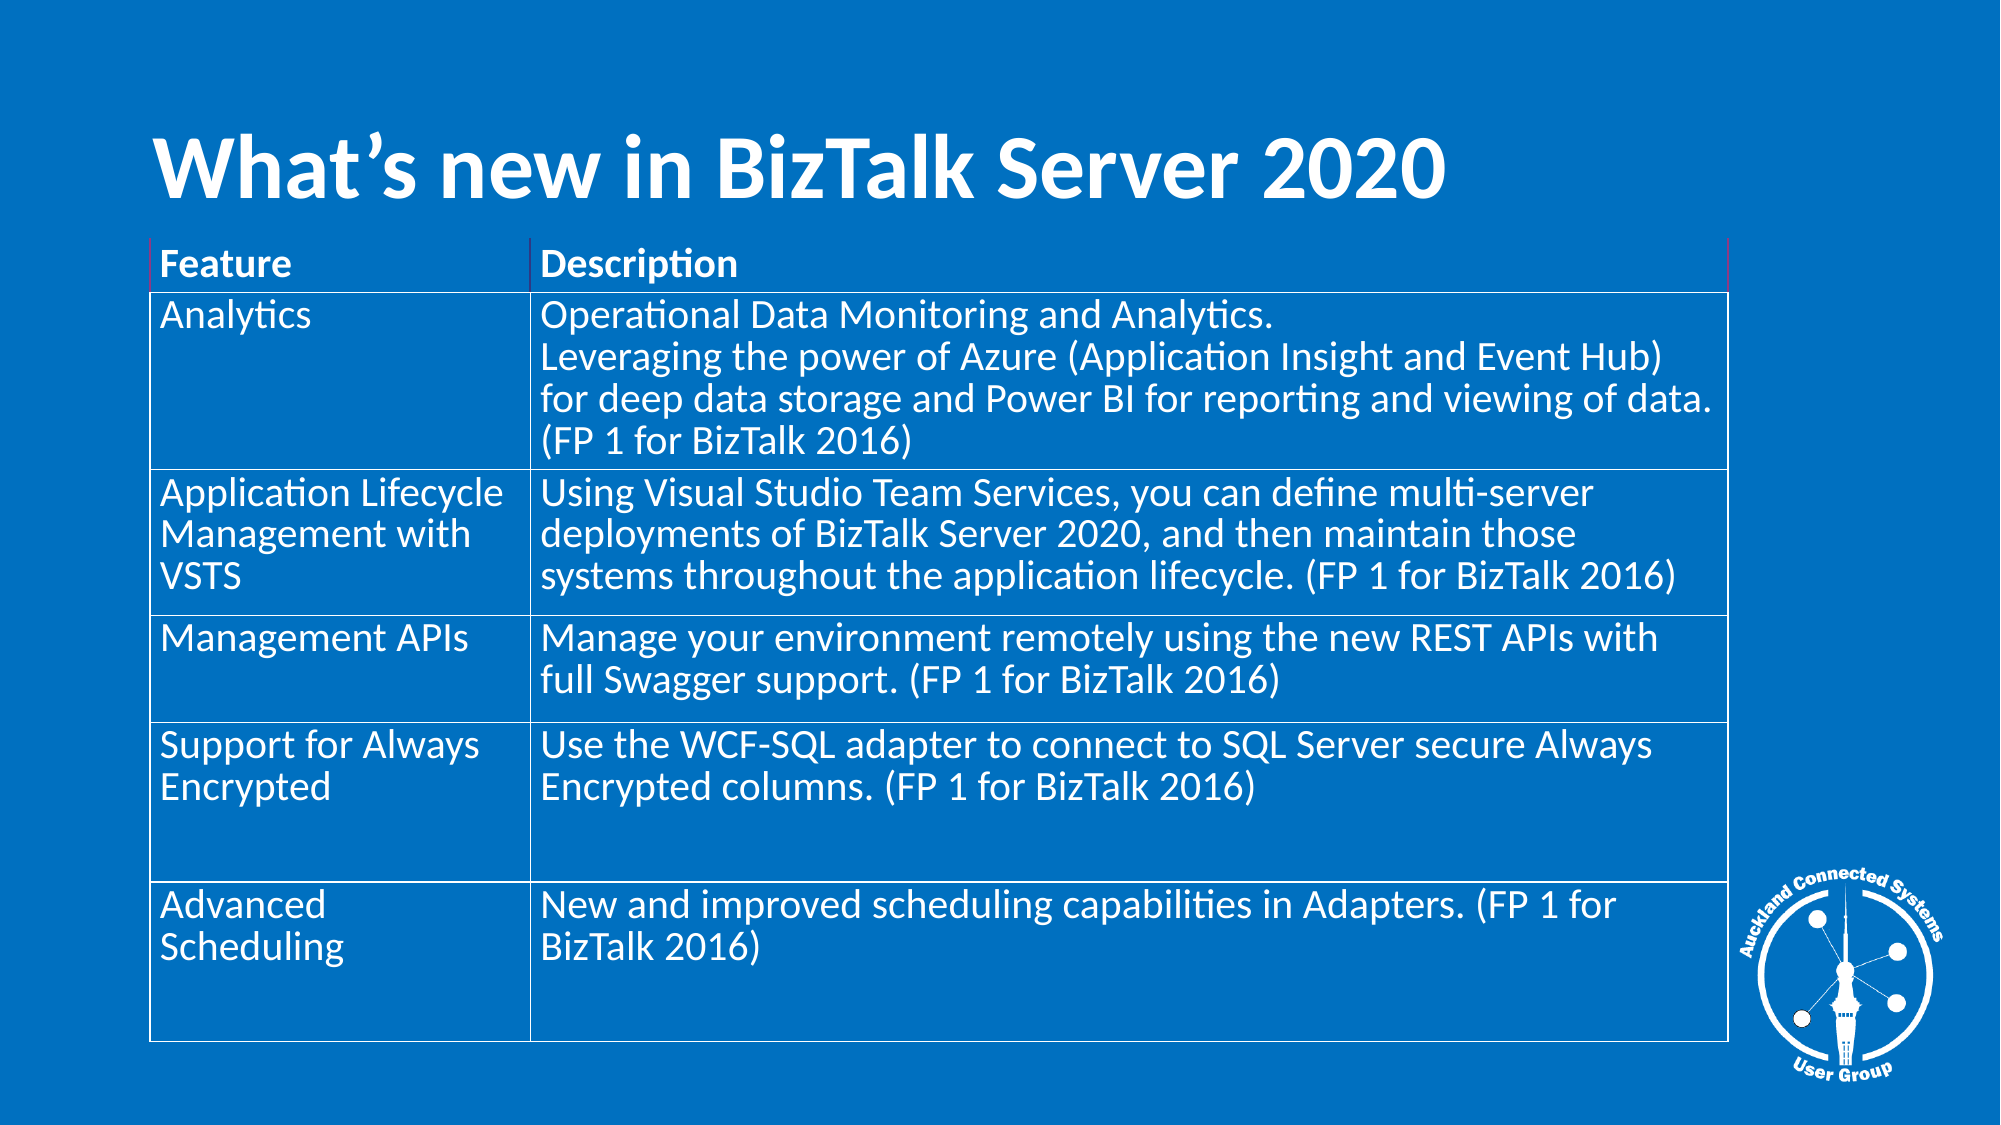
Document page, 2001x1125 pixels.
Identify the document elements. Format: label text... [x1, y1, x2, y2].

table_cell Analytics [151, 293, 530, 469]
title What’s new in BizTalk Server 2020 [137, 59, 1863, 278]
table_cell Management APIs [151, 616, 530, 722]
table_cell Use the WCF-SQL adapter to connect to SQL Server secure Always Encrypted columns. (FP 1 for BizTalk 2016) [531, 723, 1727, 881]
table_cell Using Visual Studio Team Services, you can define multi-server deployments of BizTalk Server 2020, and then maintain those systems throughout the application lifecycle. (FP 1 for BizTalk 2016) [531, 470, 1727, 615]
table_cell New and improved scheduling capabilities in Adapters. (FP 1 for BizTalk 2016) [531, 883, 1727, 1041]
table_cell Application Lifecycle Management with VSTS [151, 470, 530, 615]
table_cell Manage your environment remotely using the new REST APIs with full Swagger support. (FP 1 for BizTalk 2016) [531, 616, 1727, 722]
table_cell Operational Data Monitoring and Analytics. Leveraging the power of Azure (Application Insight and Event Hub) for deep data storage and Power BI for reporting and viewing of data. (FP 1 for BizTalk 2016) [531, 293, 1727, 469]
table_cell Support for Always Encrypted [151, 723, 530, 881]
picture [1735, 859, 1952, 1096]
table_header Feature [151, 238, 529, 292]
table_header Description [531, 238, 1727, 292]
table_cell Advanced Scheduling [151, 883, 530, 1041]
